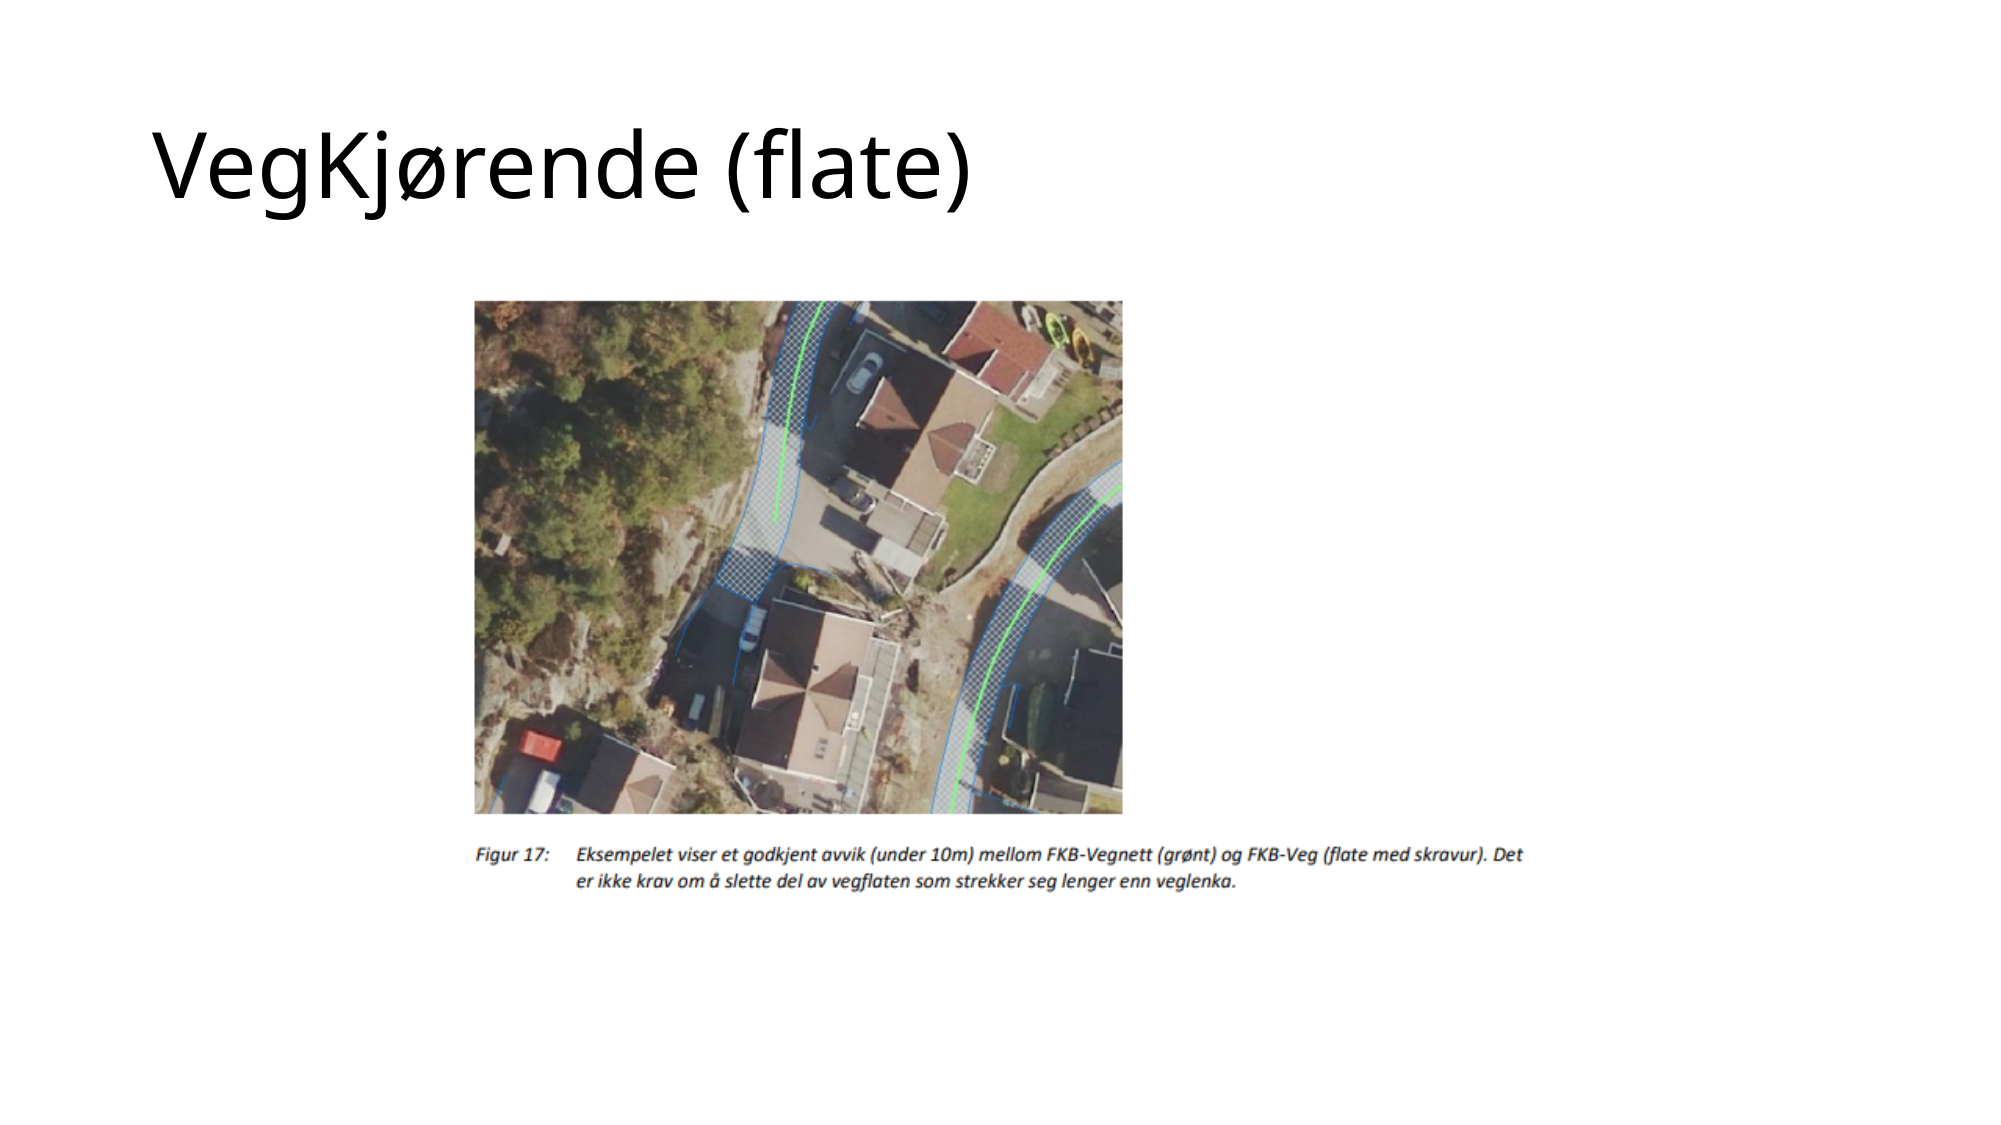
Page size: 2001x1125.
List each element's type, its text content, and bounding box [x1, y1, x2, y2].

title VegKjørende (flate) [137, 59, 1863, 278]
picture [467, 295, 1533, 905]
